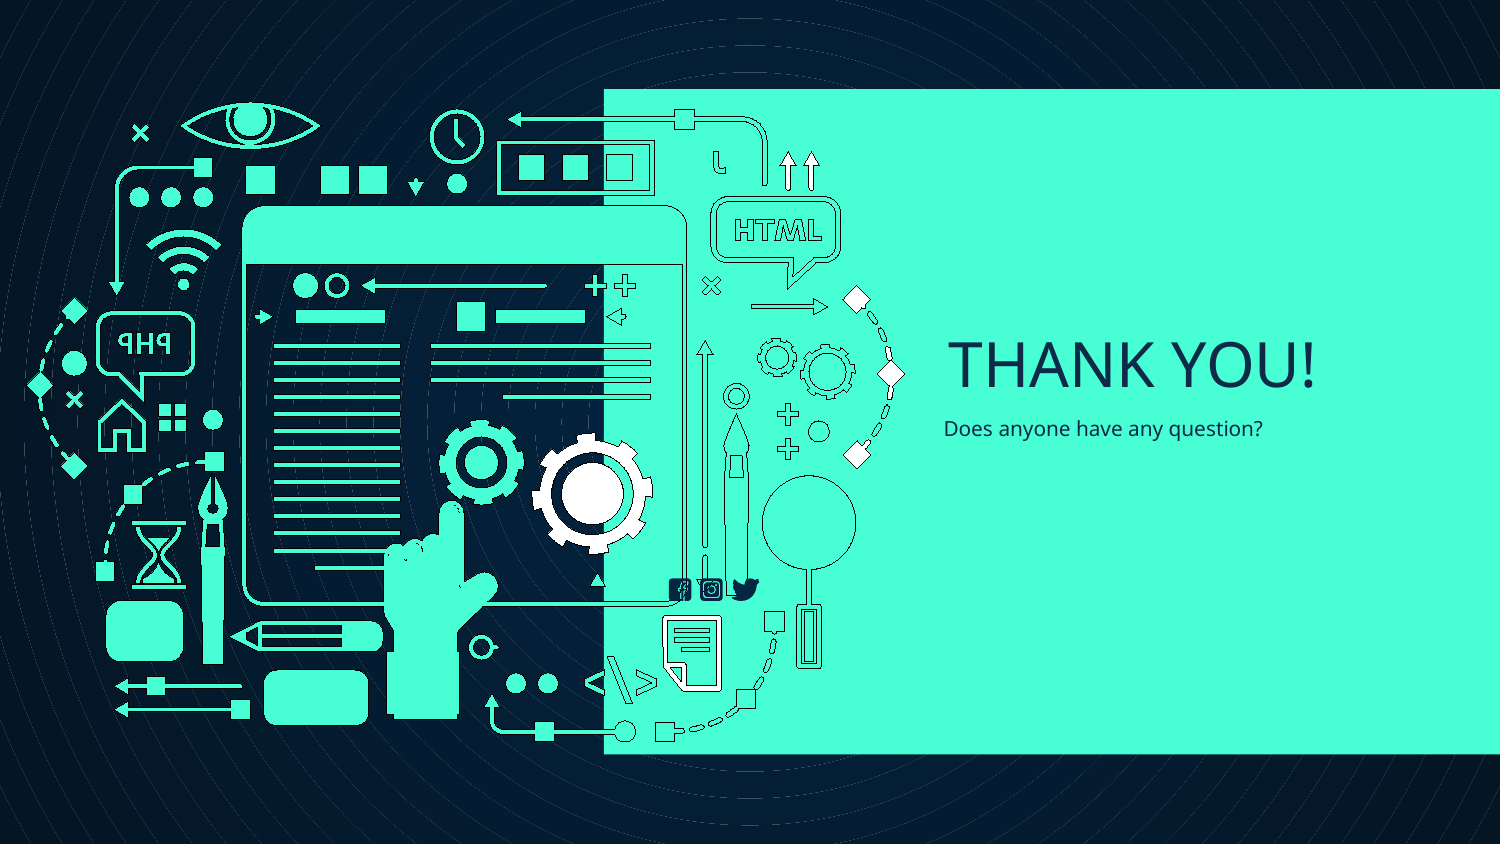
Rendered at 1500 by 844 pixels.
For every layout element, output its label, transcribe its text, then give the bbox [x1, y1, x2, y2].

title THANK YOU! [933, 315, 1500, 400]
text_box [699, 578, 723, 602]
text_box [26, 101, 906, 743]
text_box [668, 578, 692, 602]
subtitle Does anyone have any question? addyouremail@freepik.com [928, 400, 1500, 709]
